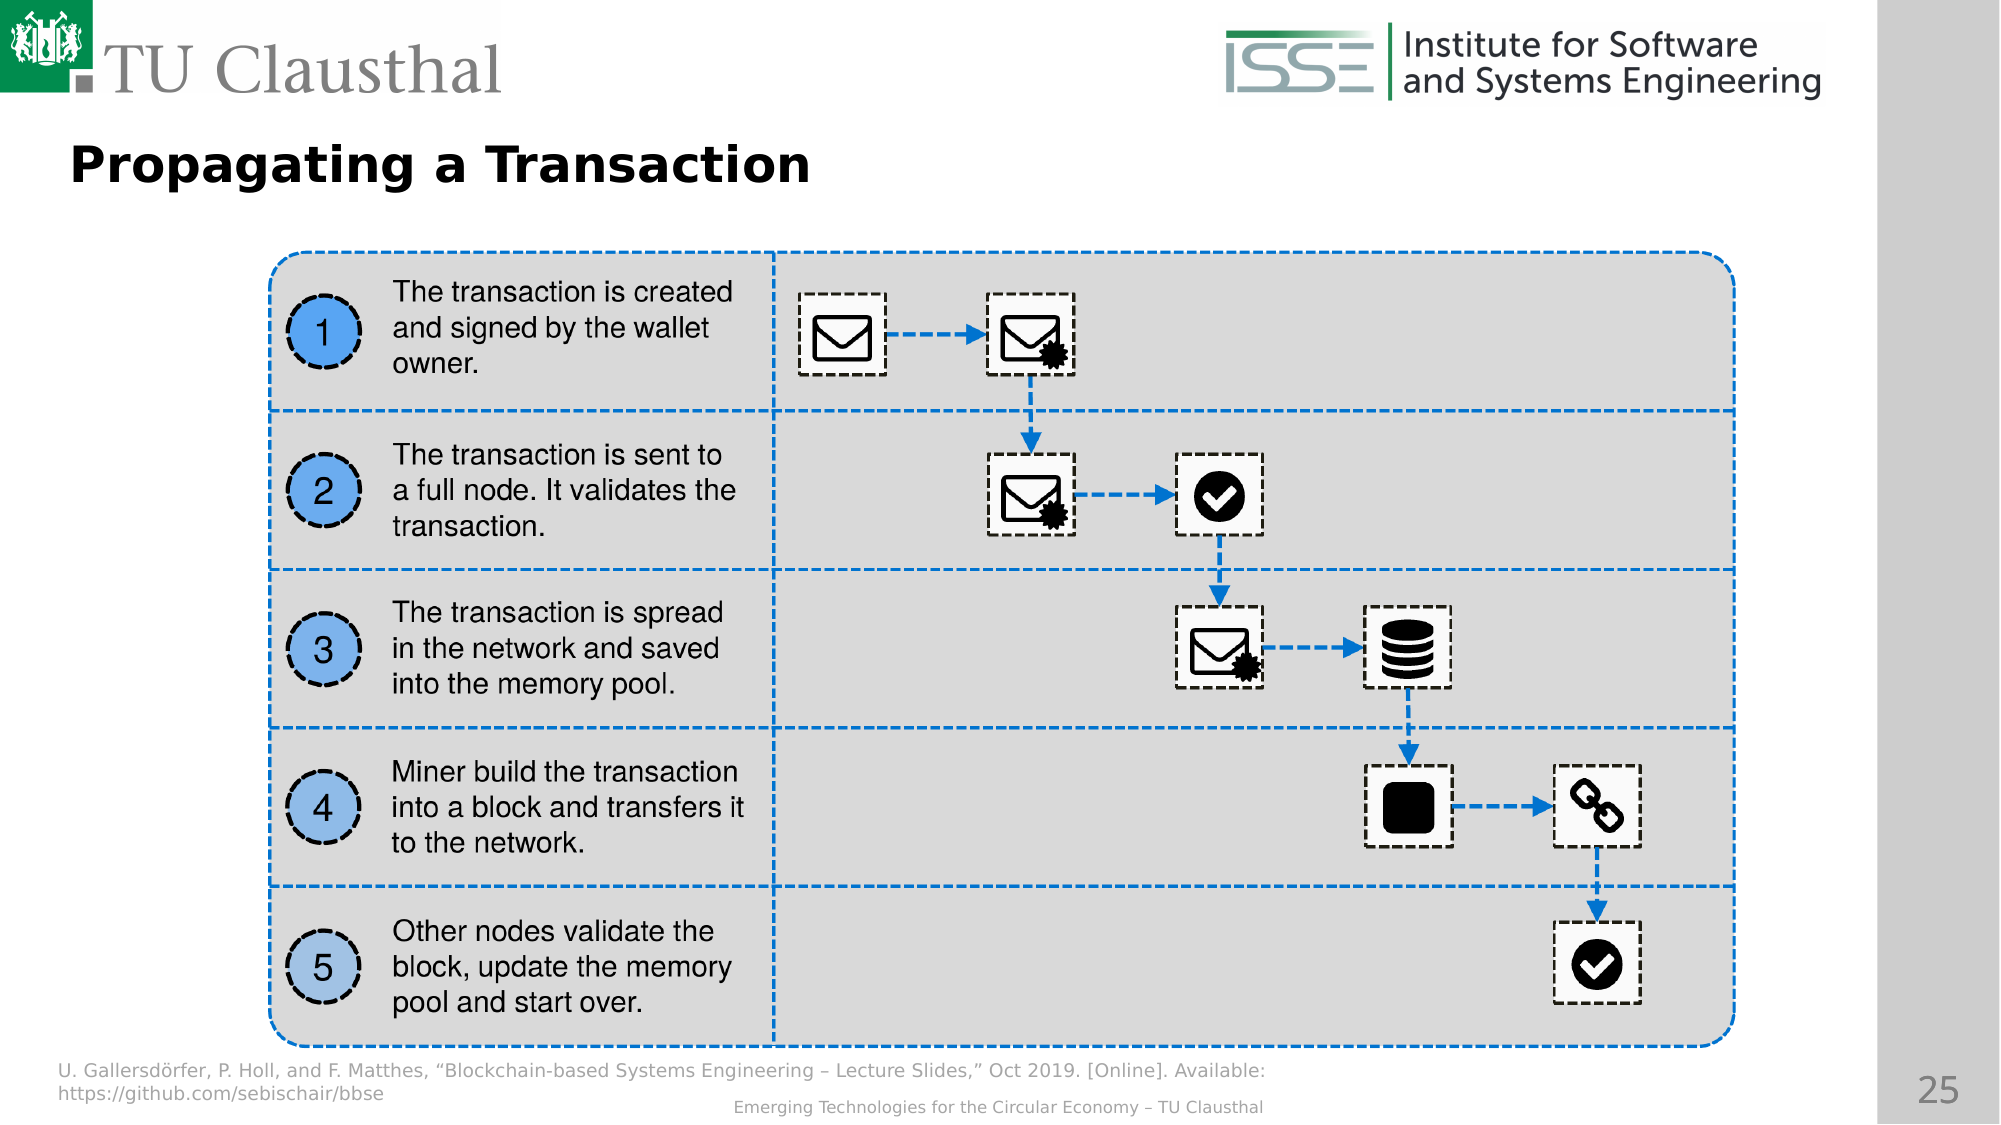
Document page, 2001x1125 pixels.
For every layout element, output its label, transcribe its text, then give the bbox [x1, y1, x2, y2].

text_box Propagating a Transaction [55, 125, 1819, 208]
text_box U. Gallersdörfer, P. Holl, and F. Matthes, “Blockchain-based Systems Engineering – Lecture Slides,” Oct 2019. [Online]. Available: https://github.com/sebischair/bbse [43, 1051, 1521, 1112]
picture [1218, 22, 1826, 107]
picture [0, 0, 501, 93]
picture [243, 231, 1756, 1066]
